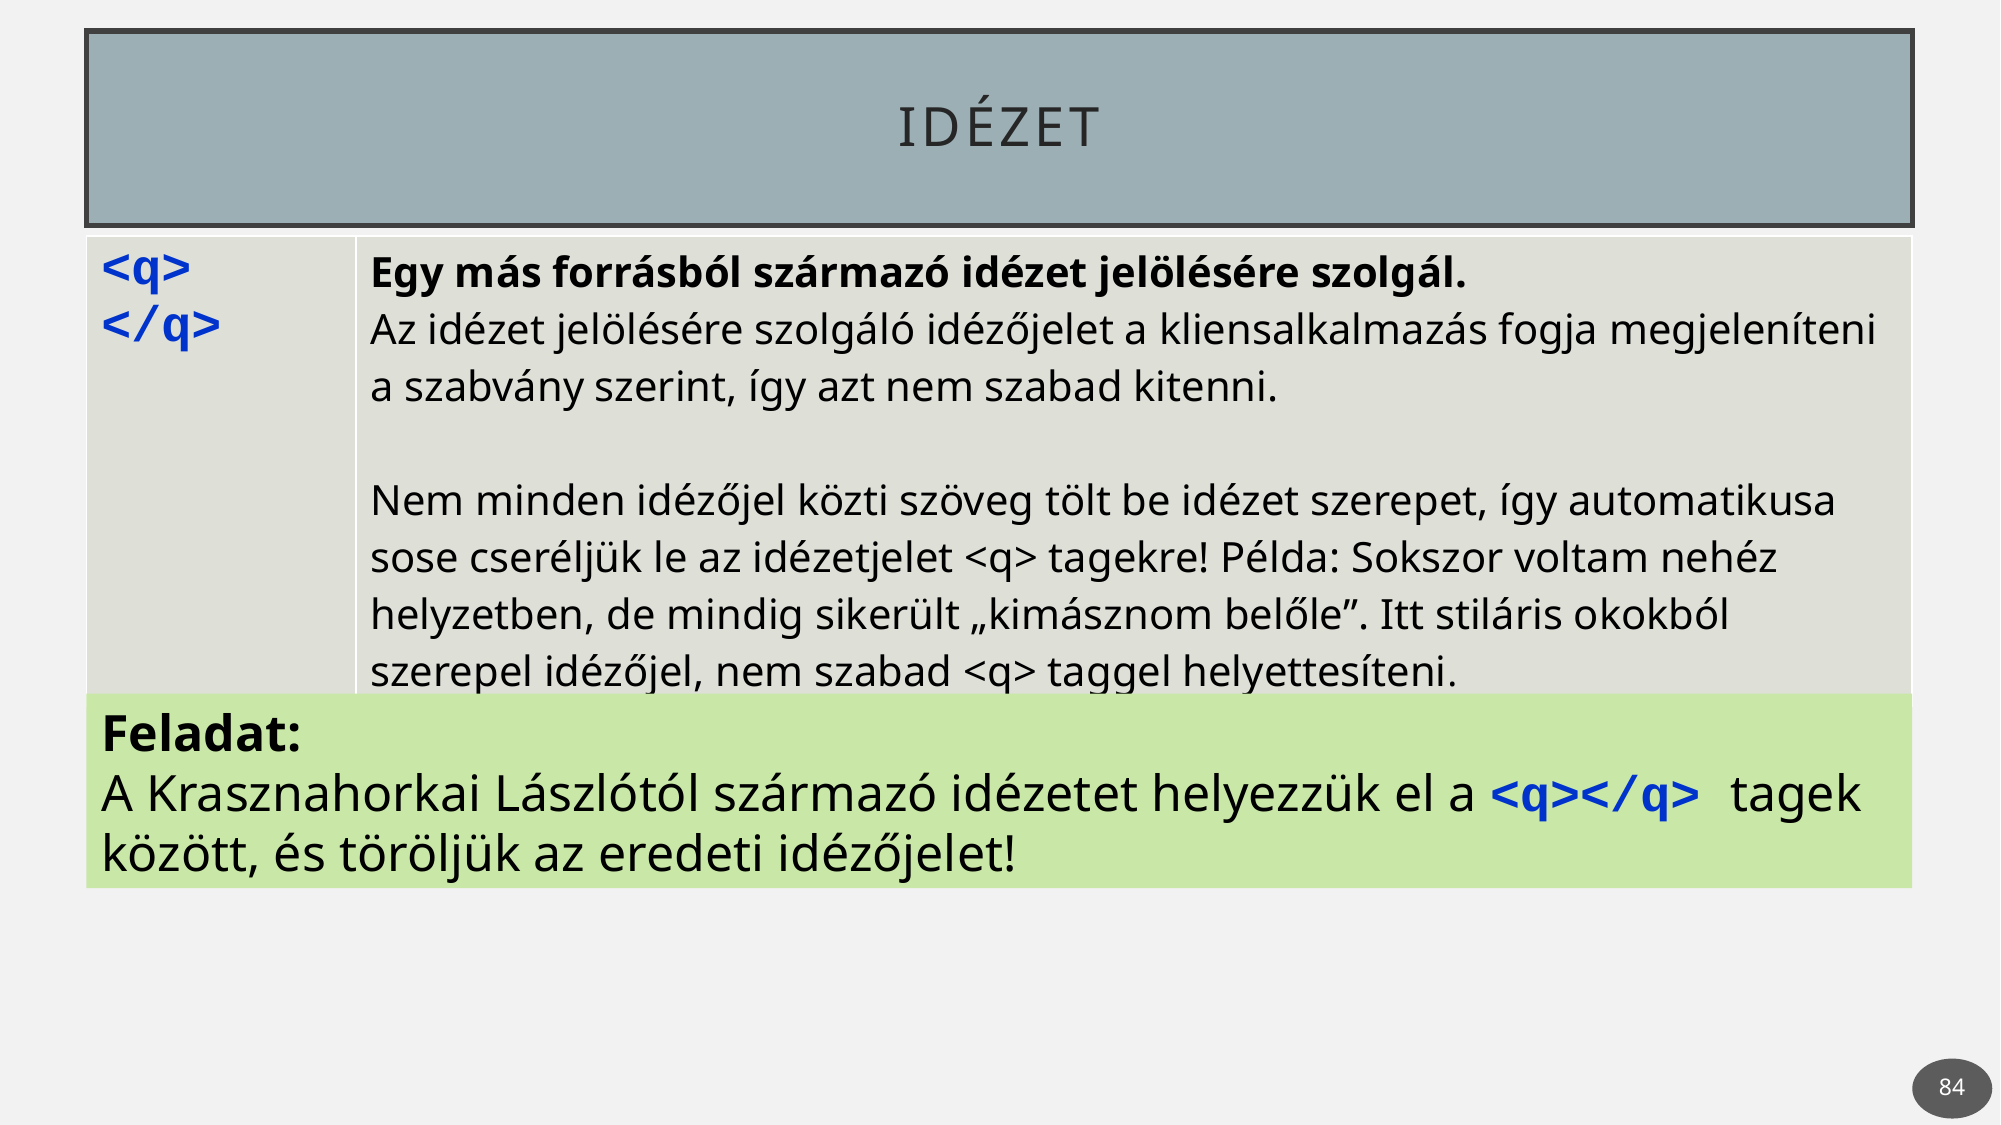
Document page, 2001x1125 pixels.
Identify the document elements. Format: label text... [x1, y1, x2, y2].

table_header Egy más forrásból származó idézet jelölésére szolgál. Az idézet jelölésére szolgáló idézőjelet a kliensalkalmazás fogja megjeleníteni a szabvány szerint, így azt nem szabad kitenni. Nem minden idézőjel közti szöveg tölt be idézet szerepet, így automatikusa sose cseréljük le az idézetjelet <q> tagekre! Példa: Sokszor voltam nehéz helyzetben, de mindig sikerült „kimásznom belőle”. Itt stiláris okokból szerepel idézőjel, nem szabad <q> taggel helyettesíteni. [357, 237, 1911, 693]
slide_number 84 [1912, 1058, 1993, 1119]
text_box Feladat: A Krasznahorkai Lászlótól származó idézetet helyezzük el a <q></q> tagek között, és töröljük az eredeti idézőjelet! [86, 693, 1913, 889]
table_header <q> </q> [87, 237, 355, 693]
title Idézet [84, 28, 1915, 228]
